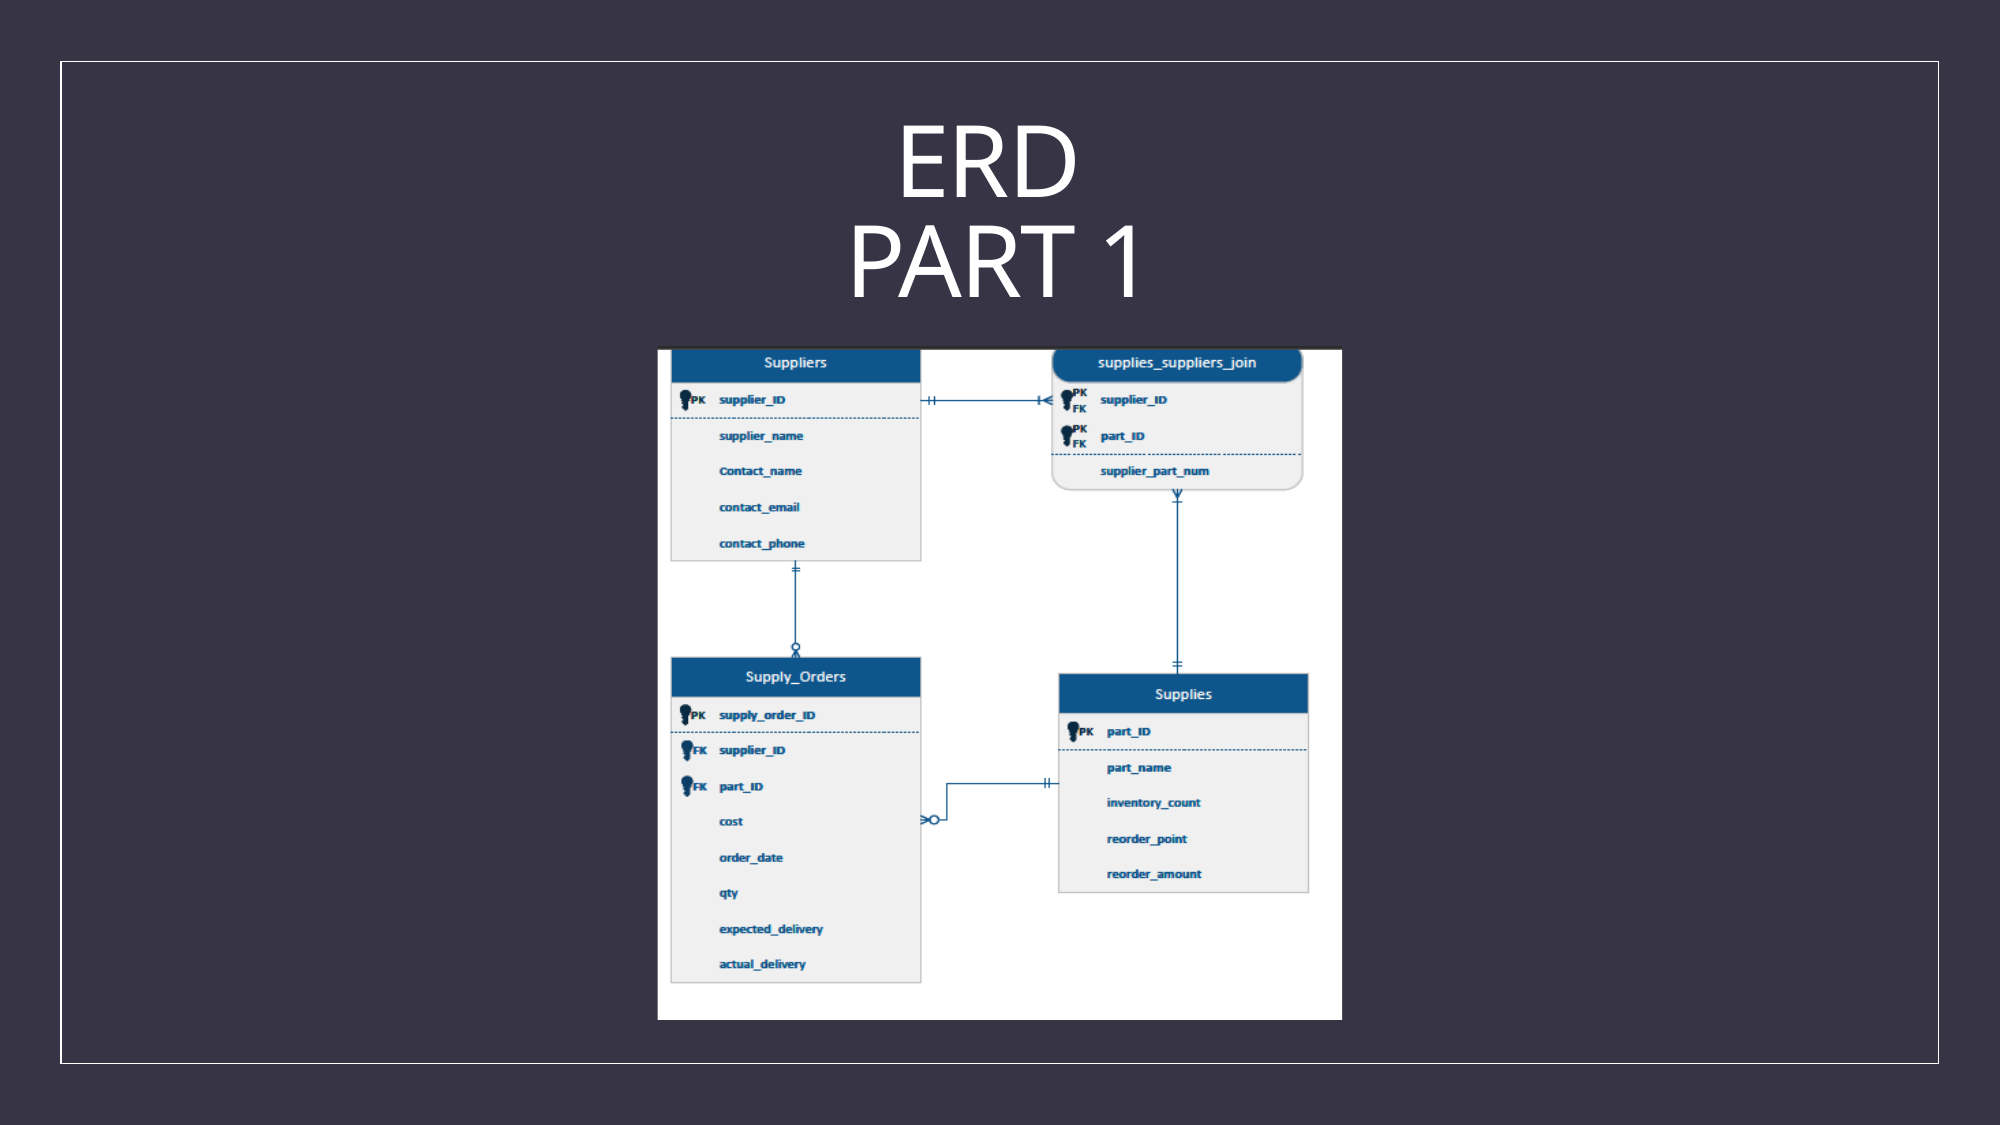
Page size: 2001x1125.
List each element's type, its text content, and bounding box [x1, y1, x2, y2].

title ERD part 1 [174, 105, 1825, 331]
picture [657, 345, 1343, 1020]
